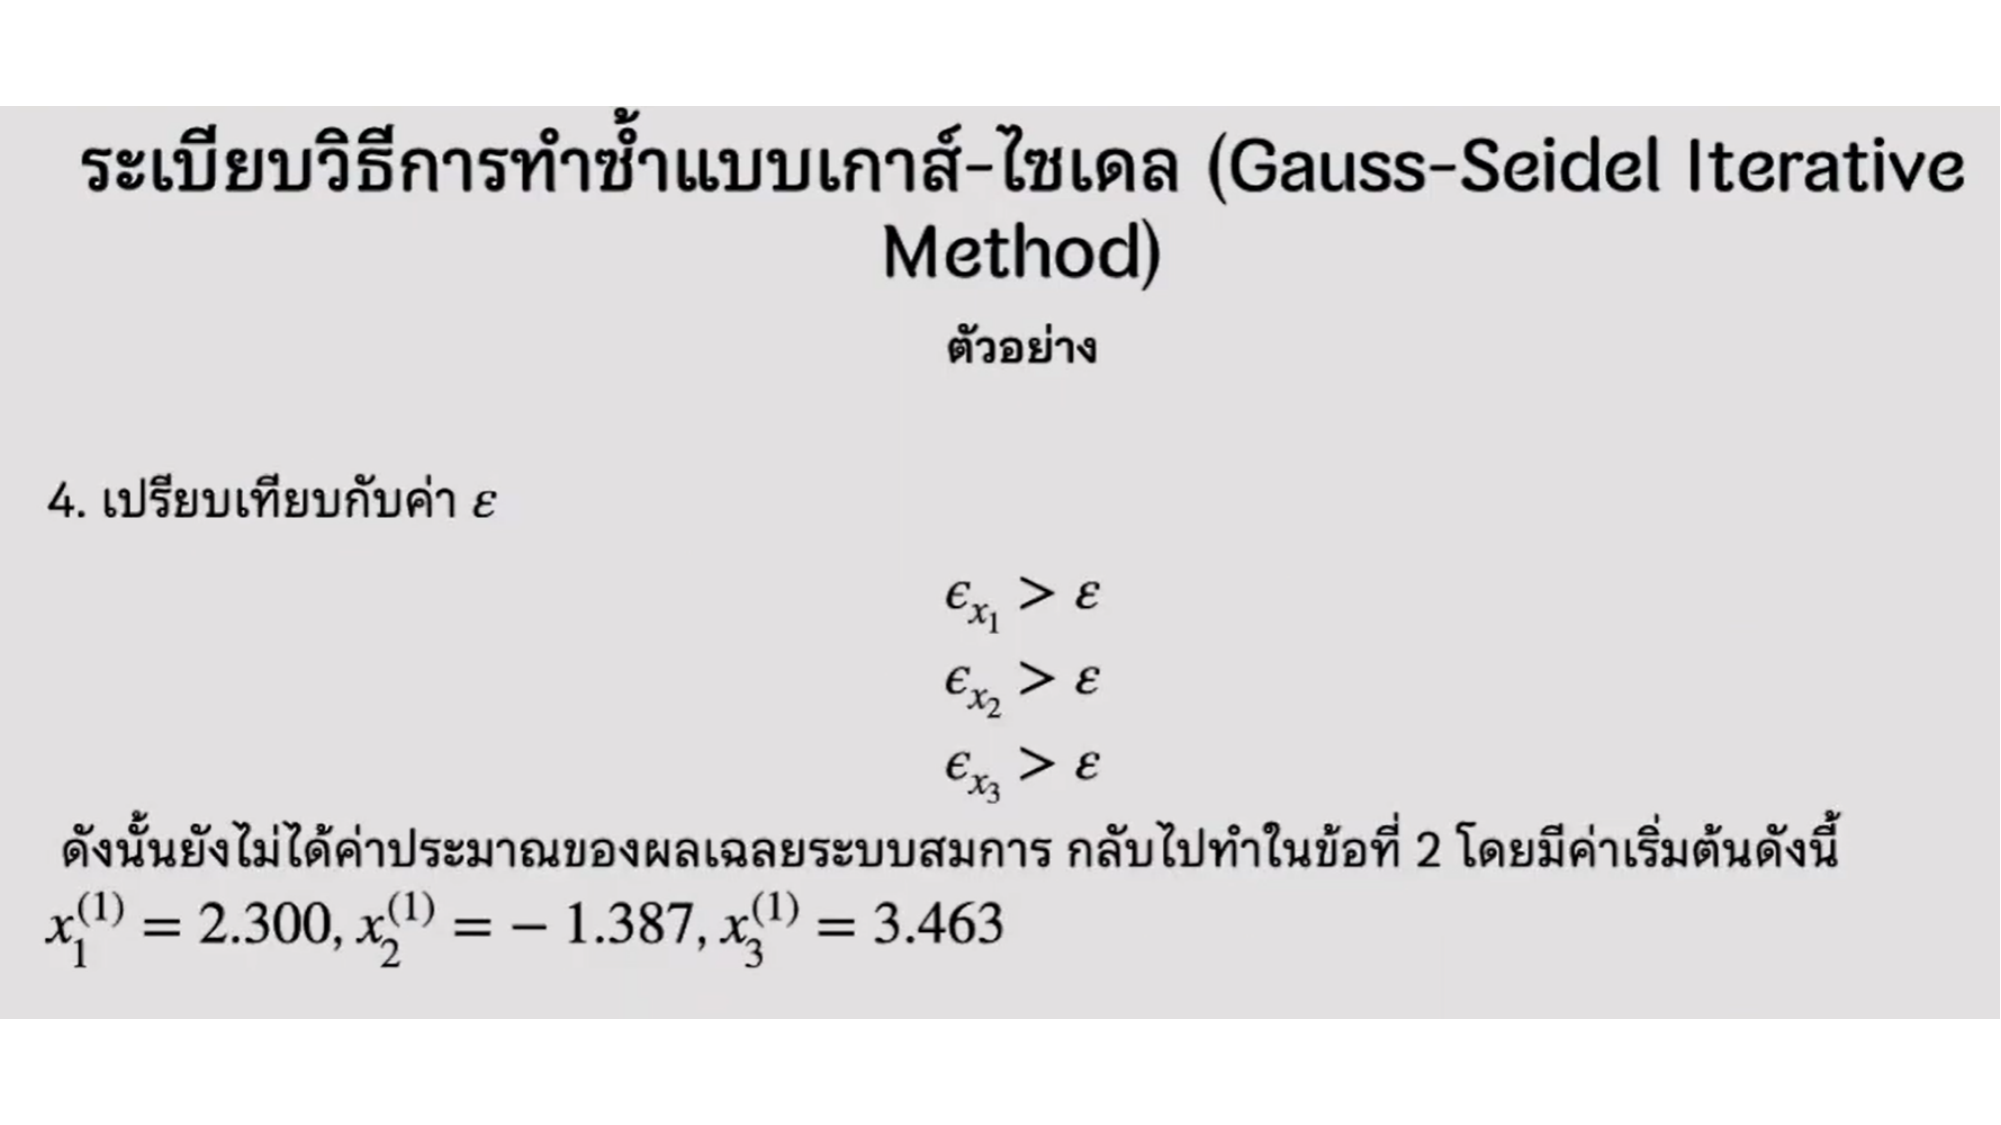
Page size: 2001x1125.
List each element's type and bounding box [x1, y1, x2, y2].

picture [0, 106, 2000, 1019]
